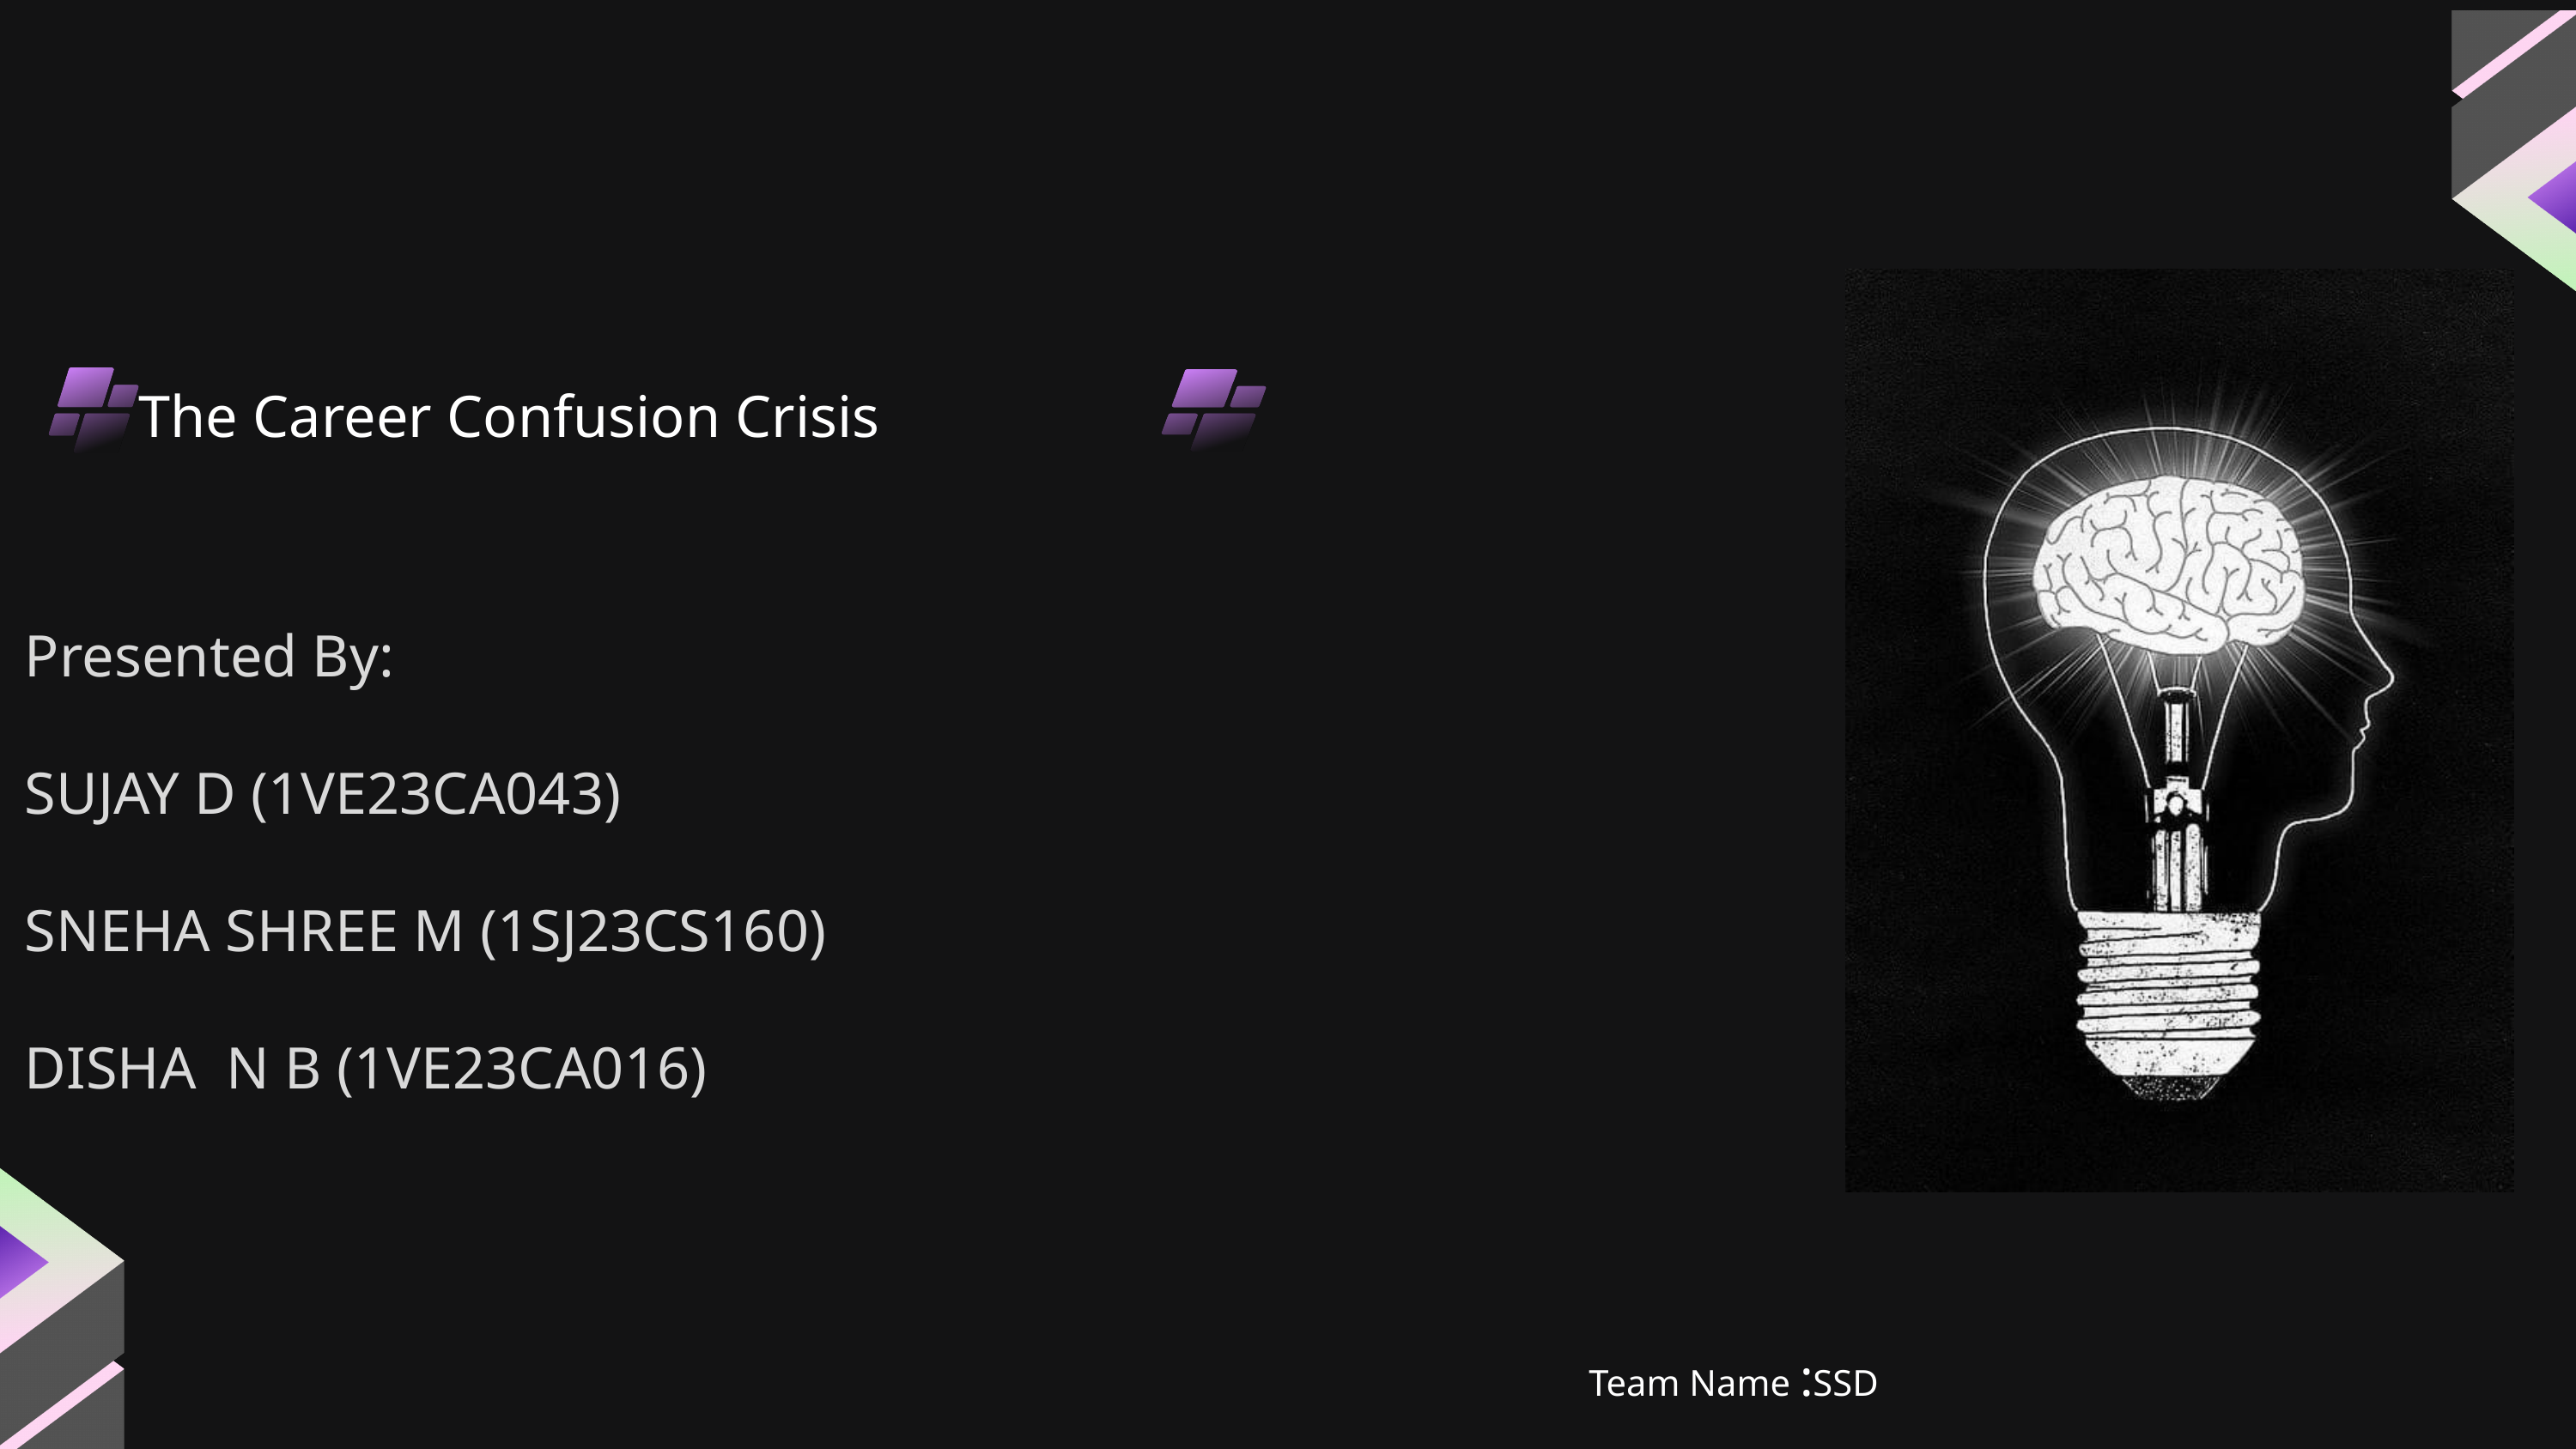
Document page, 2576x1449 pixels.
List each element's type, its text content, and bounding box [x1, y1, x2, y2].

picture [0, 1150, 125, 1449]
text_box Presented By: SUJAY D (1VE23CA043) SNEHA SHREE M (1SJ23CS160) DISHA N B (1VE23CA016) [25, 474, 1466, 1212]
text_box Team Name :SSD [1589, 1323, 2576, 1407]
text_box [1161, 369, 1267, 452]
text_box [0, 0, 2576, 1449]
text_box [48, 367, 139, 453]
picture [1845, 10, 2576, 1193]
text_box The Career Confusion Crisis [138, 369, 1163, 449]
